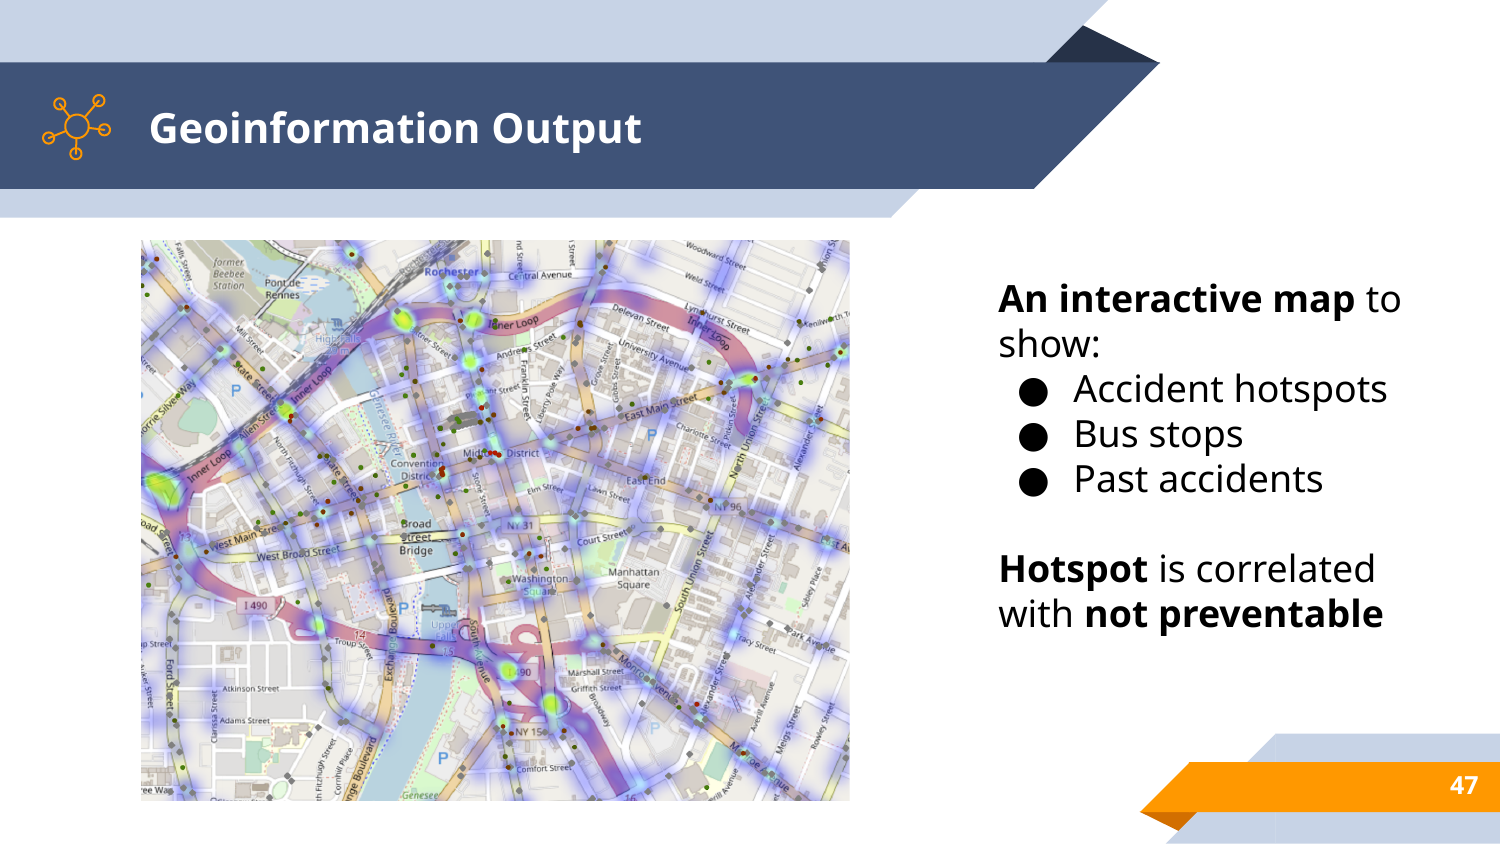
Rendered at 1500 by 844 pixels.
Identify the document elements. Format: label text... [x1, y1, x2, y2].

picture [140, 240, 850, 801]
text_box An interactive map to show: Accident hotspots Bus stops Past accidents Hotspot is correlated with not preventable [983, 260, 1470, 684]
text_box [42, 94, 111, 160]
title Geoinformation Output [133, 64, 1068, 190]
slide_number [1249, 760, 1494, 813]
